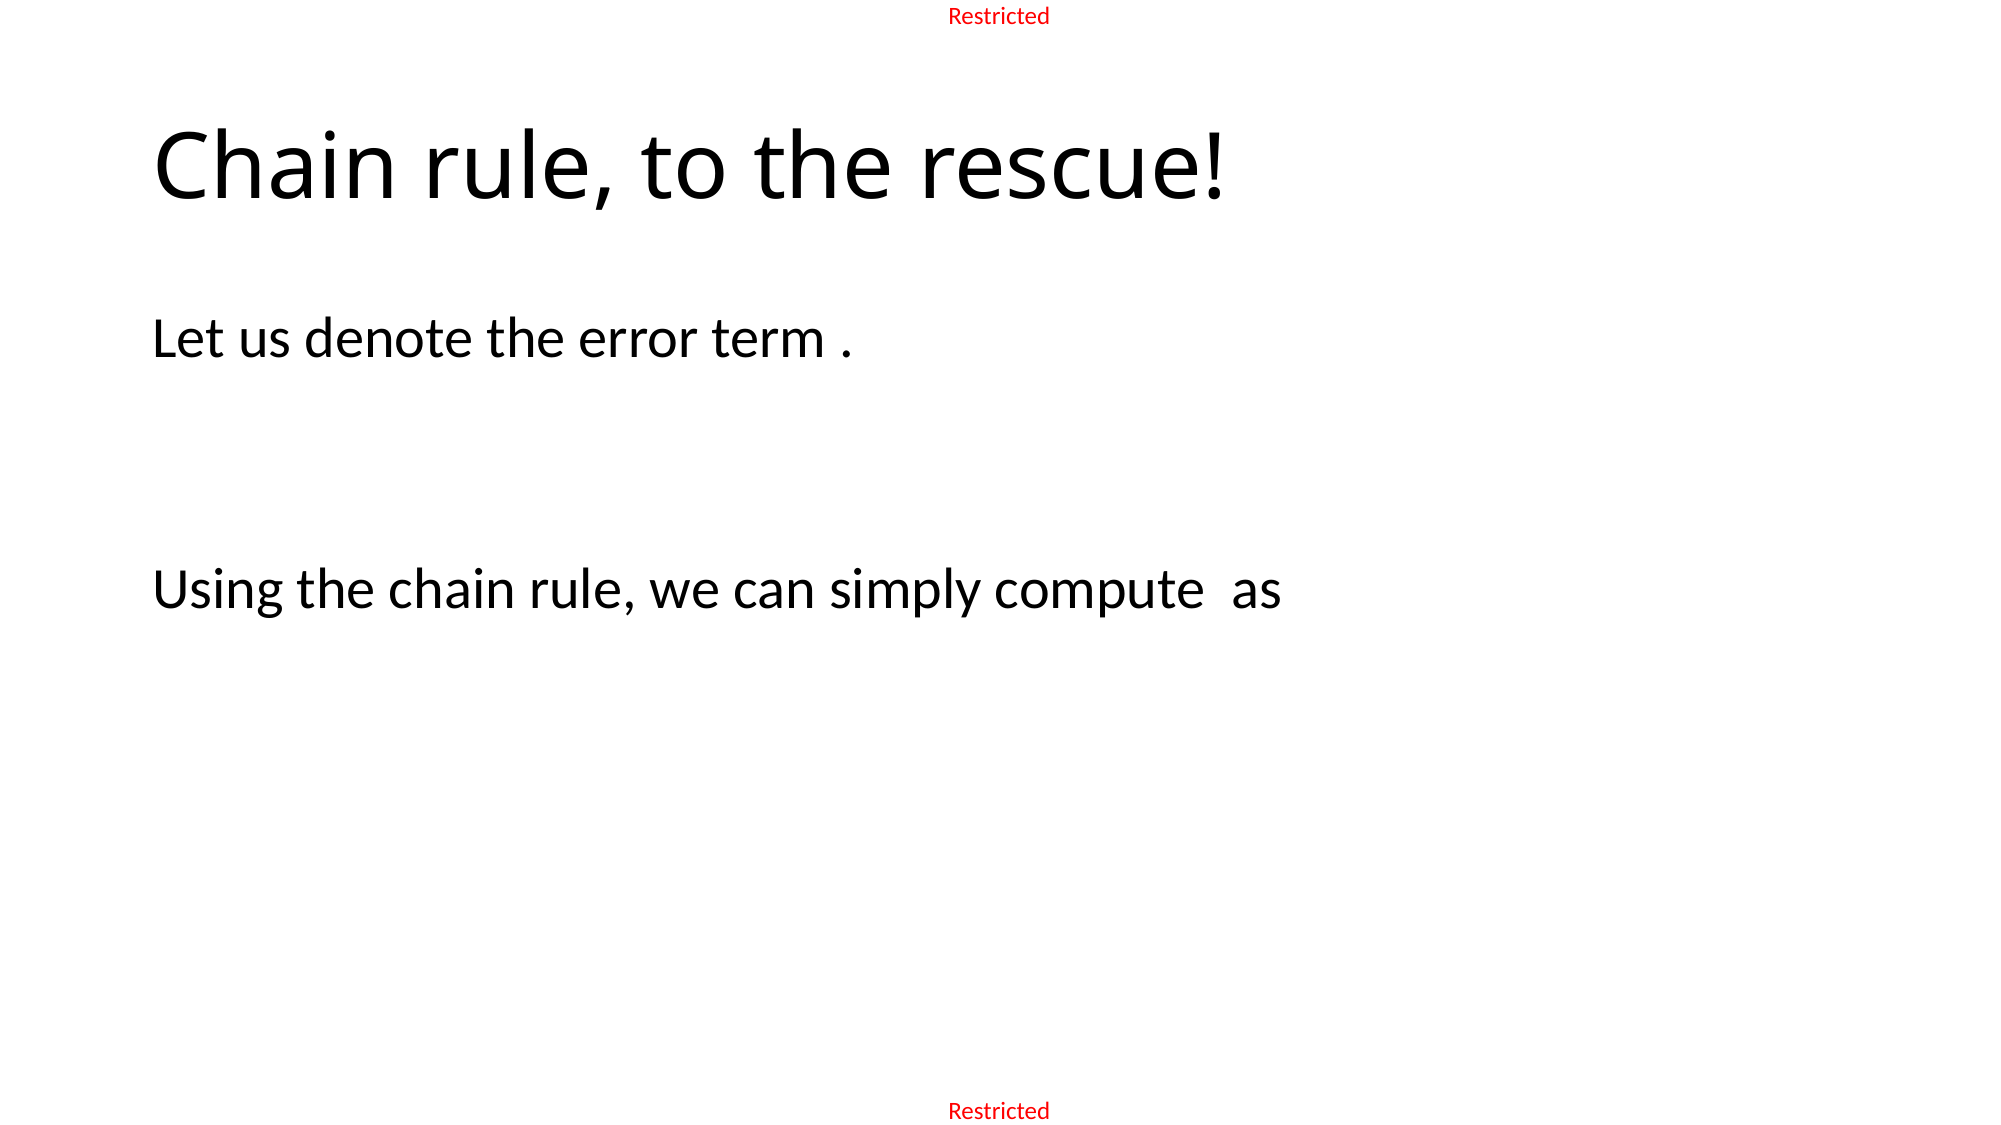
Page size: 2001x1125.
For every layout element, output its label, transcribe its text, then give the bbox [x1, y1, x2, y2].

title Chain rule, to the rescue! [137, 59, 1863, 278]
